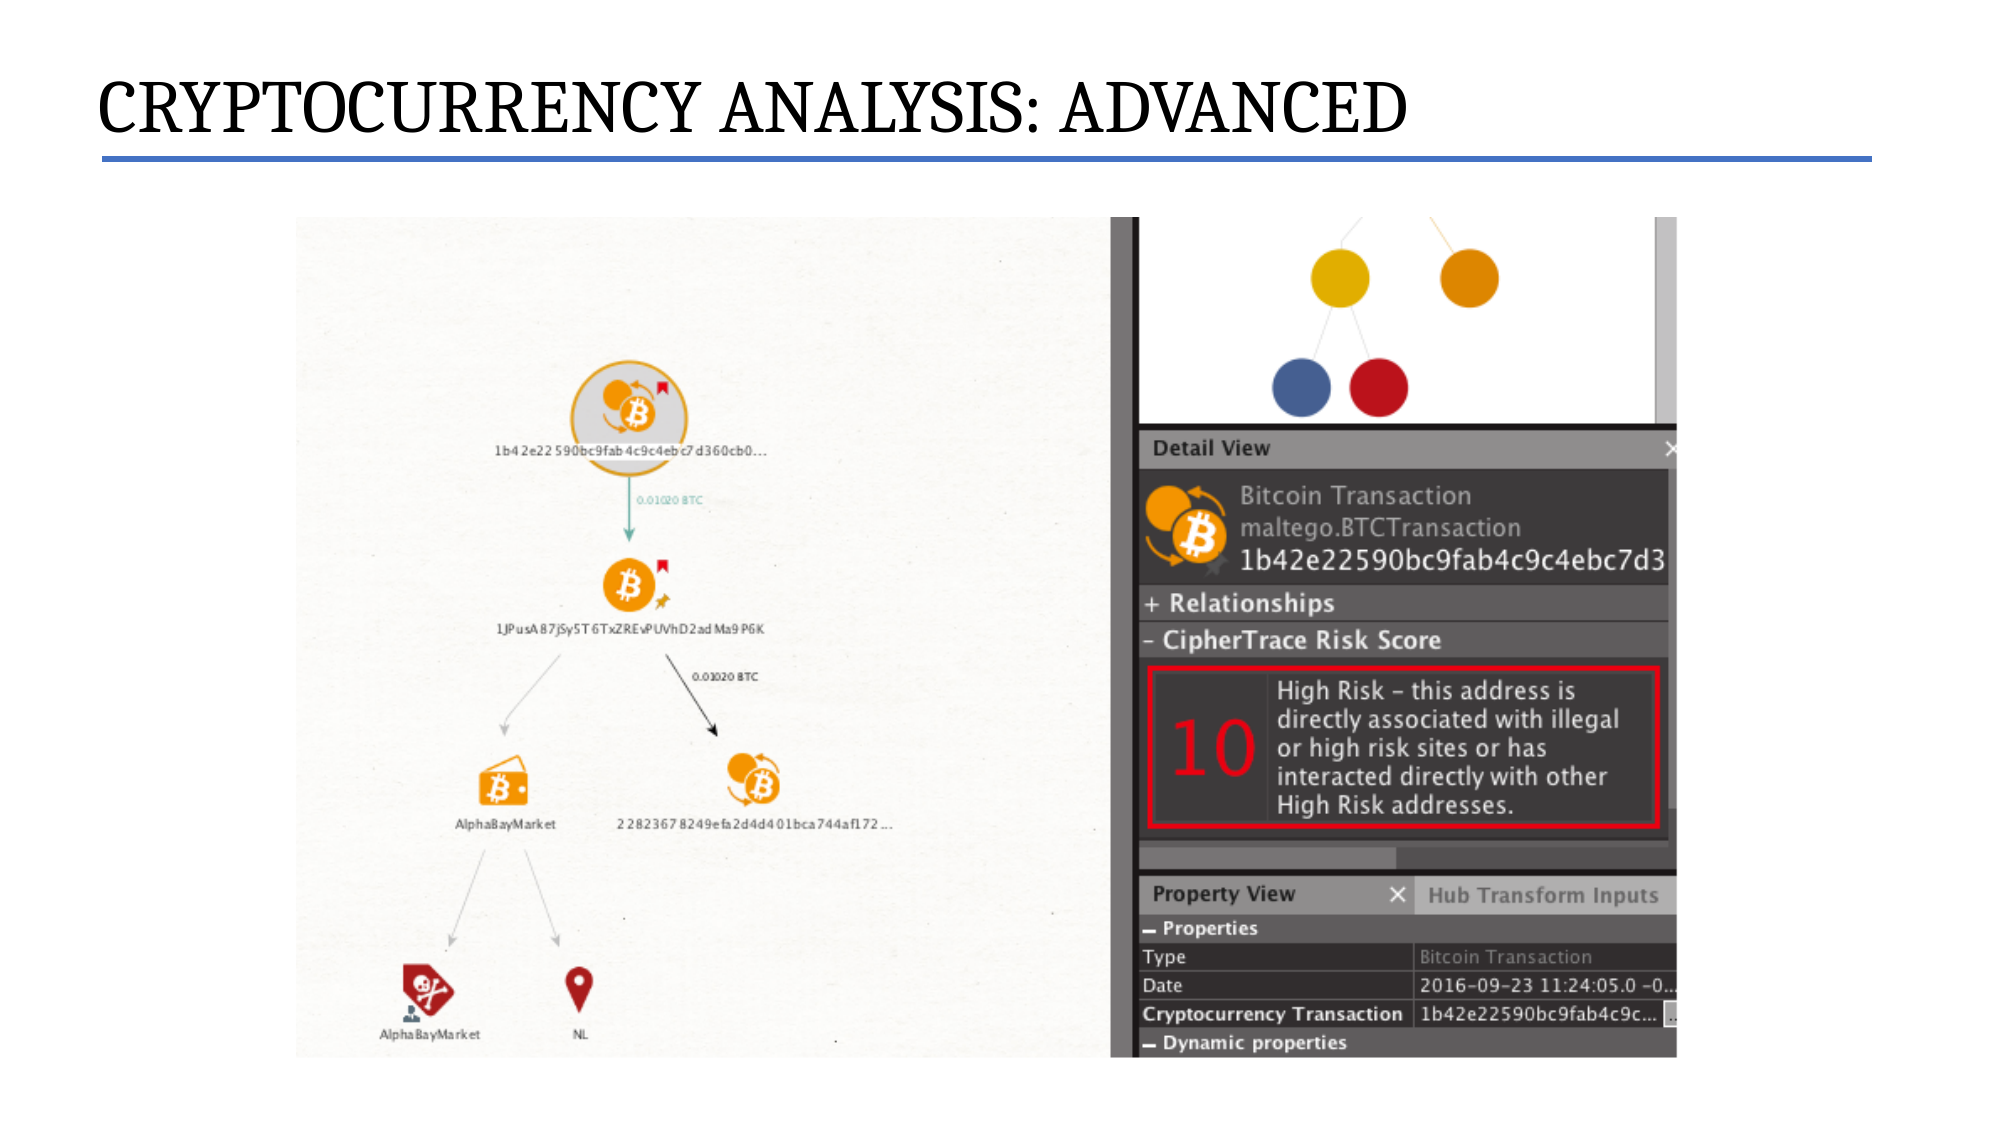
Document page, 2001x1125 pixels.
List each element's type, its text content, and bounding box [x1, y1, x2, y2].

picture [296, 217, 1704, 1073]
title CRYPTOCURRENCY ANALYSIS: ADVANCED [83, 0, 1809, 218]
